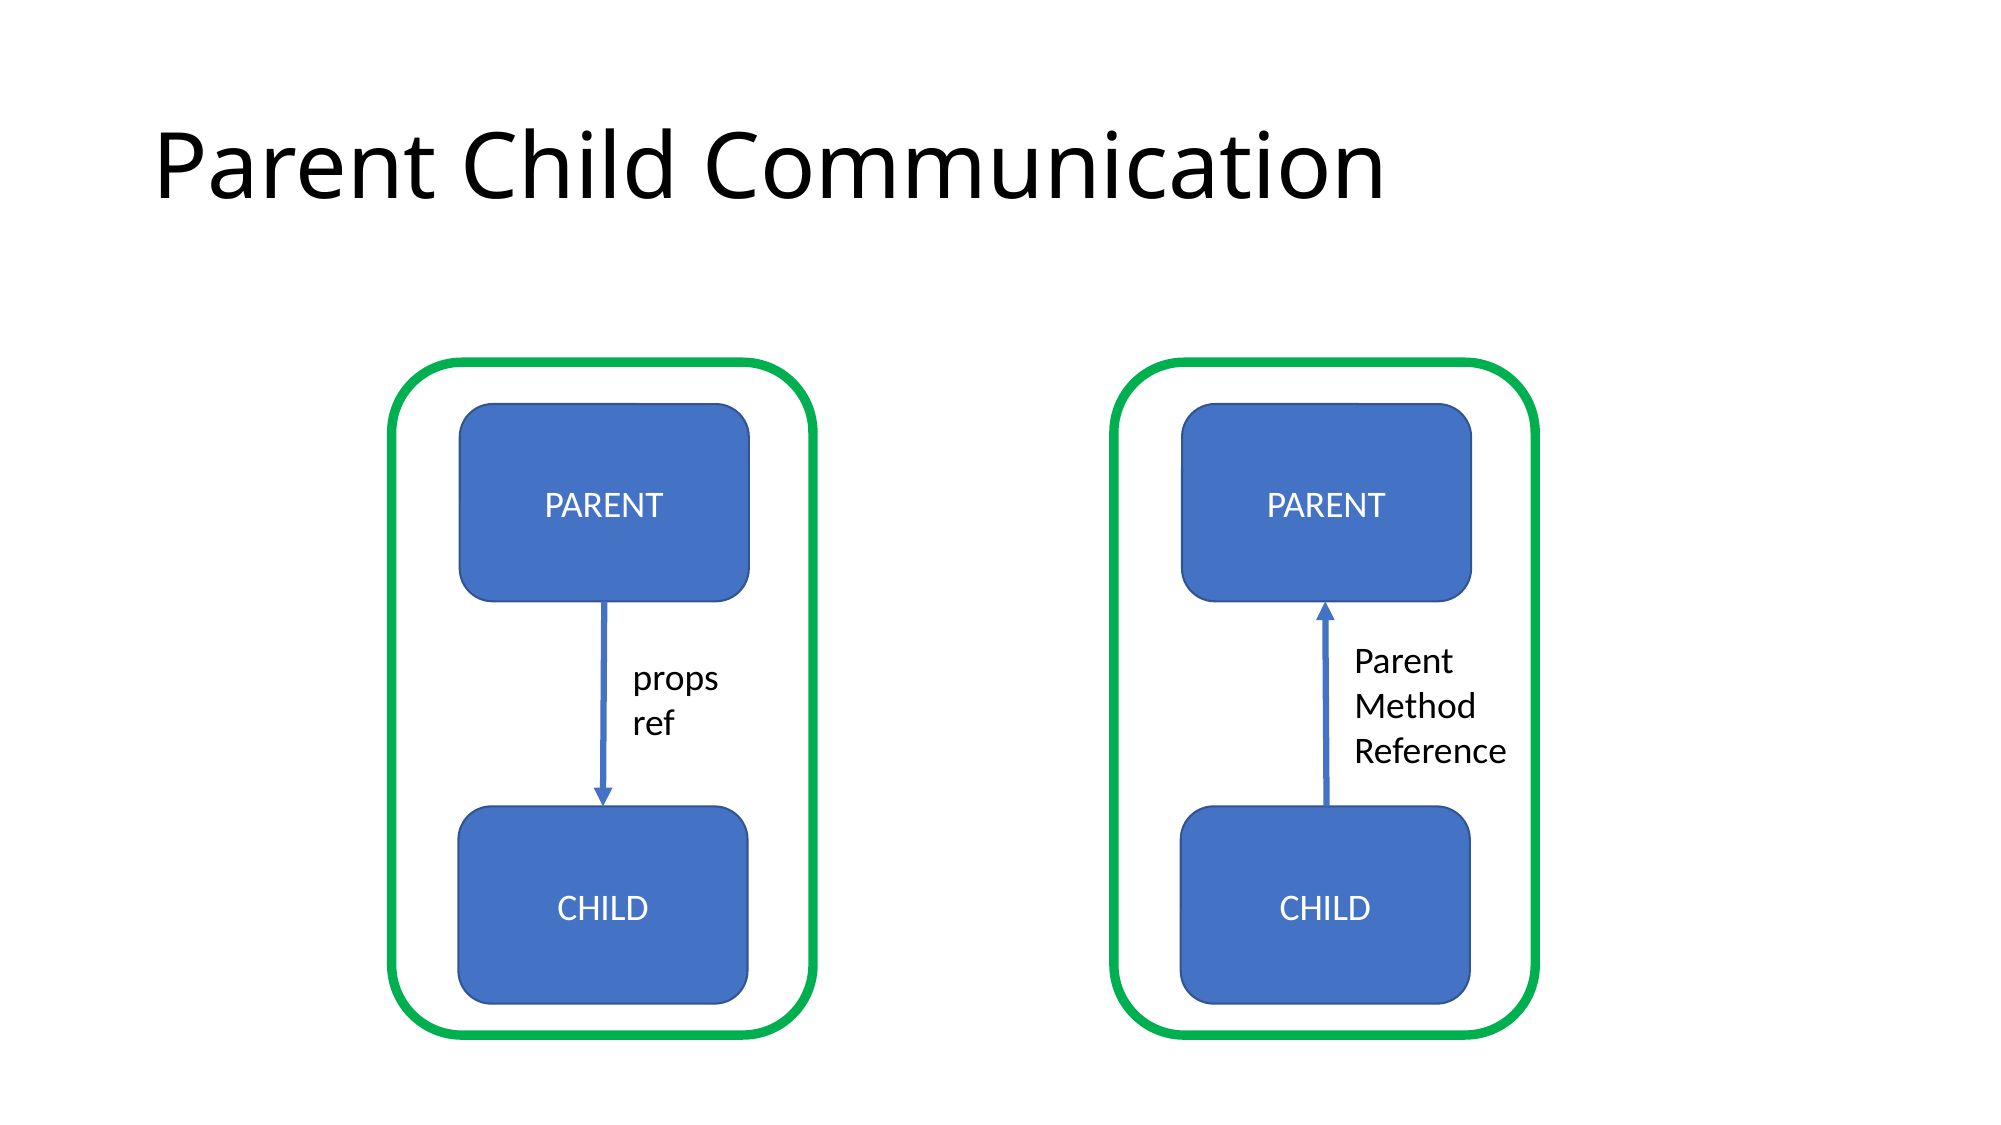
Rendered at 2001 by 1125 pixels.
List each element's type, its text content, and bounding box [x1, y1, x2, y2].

text_box [1112, 361, 1537, 1037]
title Parent Child Communication [137, 59, 1863, 278]
text_box [390, 361, 815, 1037]
text_box Parent Method Reference [1339, 628, 1523, 778]
text_box CHILD [1179, 805, 1471, 1005]
text_box props ref [617, 645, 734, 751]
text_box PARENT [1180, 402, 1473, 603]
text_box PARENT [458, 402, 750, 603]
text_box CHILD [457, 805, 749, 1005]
